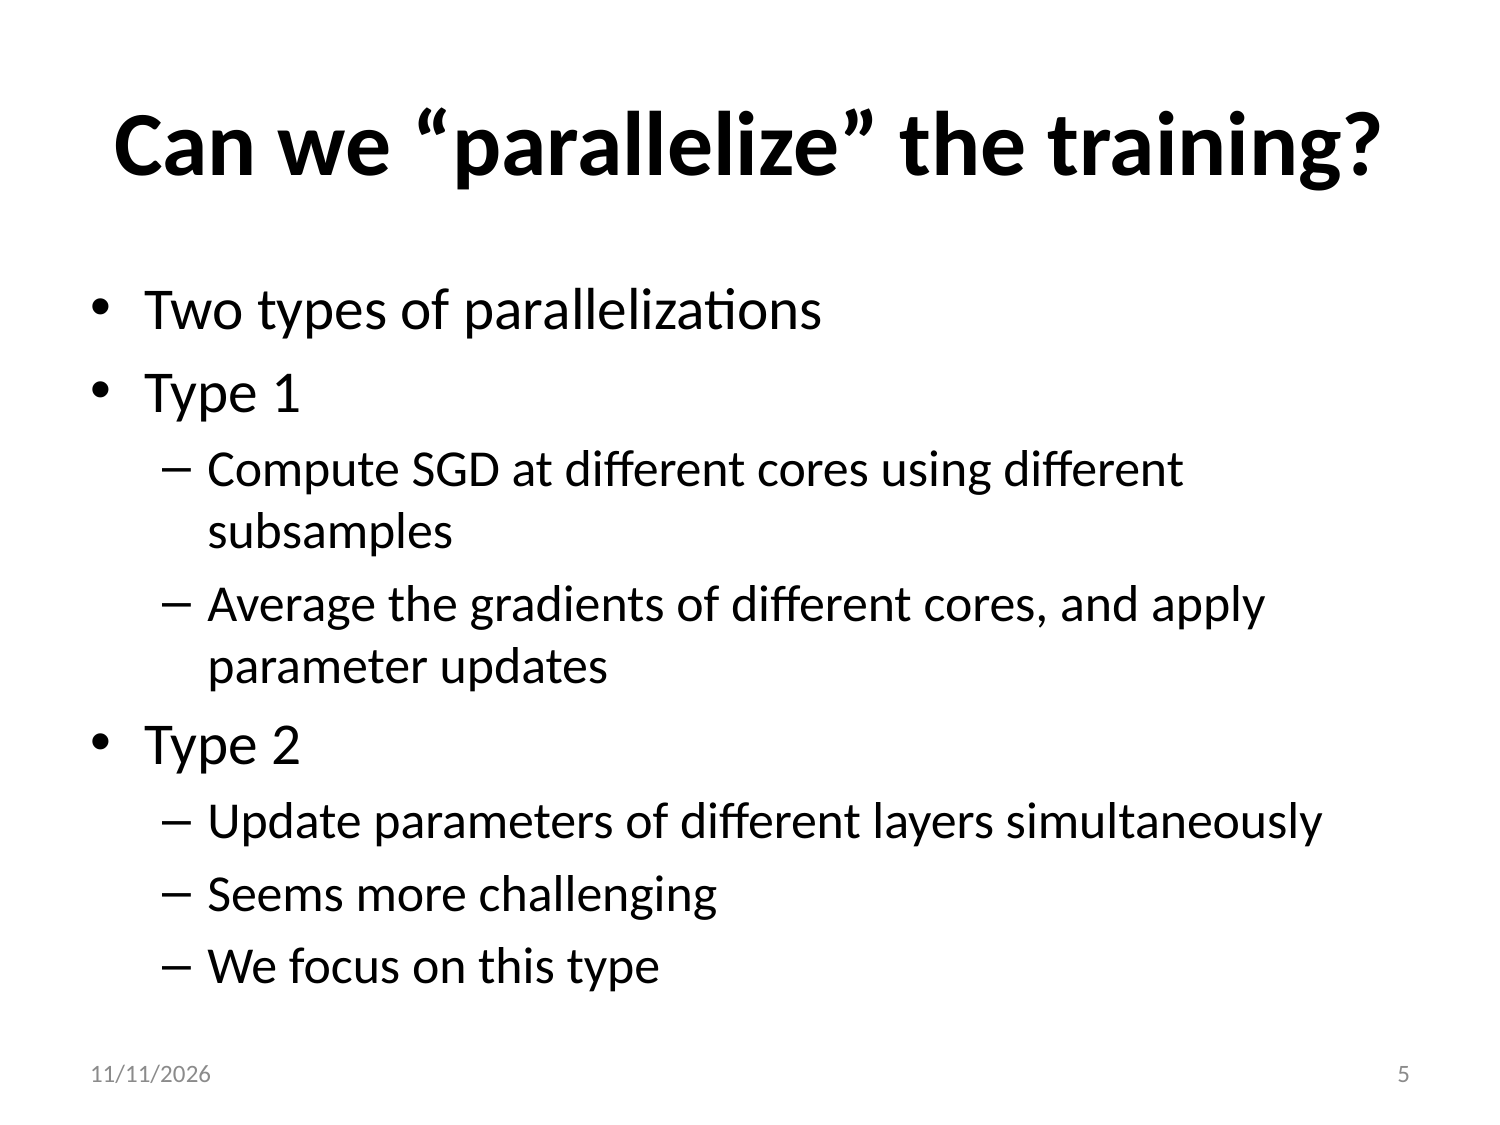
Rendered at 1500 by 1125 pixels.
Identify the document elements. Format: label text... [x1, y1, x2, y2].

slide_number 5 [1074, 1042, 1425, 1103]
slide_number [75, 1042, 425, 1103]
title Can we “parallelize” the training? [75, 45, 1425, 233]
list Two types of parallelizations Type 1 Compute SGD at different cores using different subsamples Average the gradients of different cores, and apply parameter updates Type 2 Update parameters of different layers simultaneously Seems more challenging We focus on this type [75, 262, 1425, 1005]
